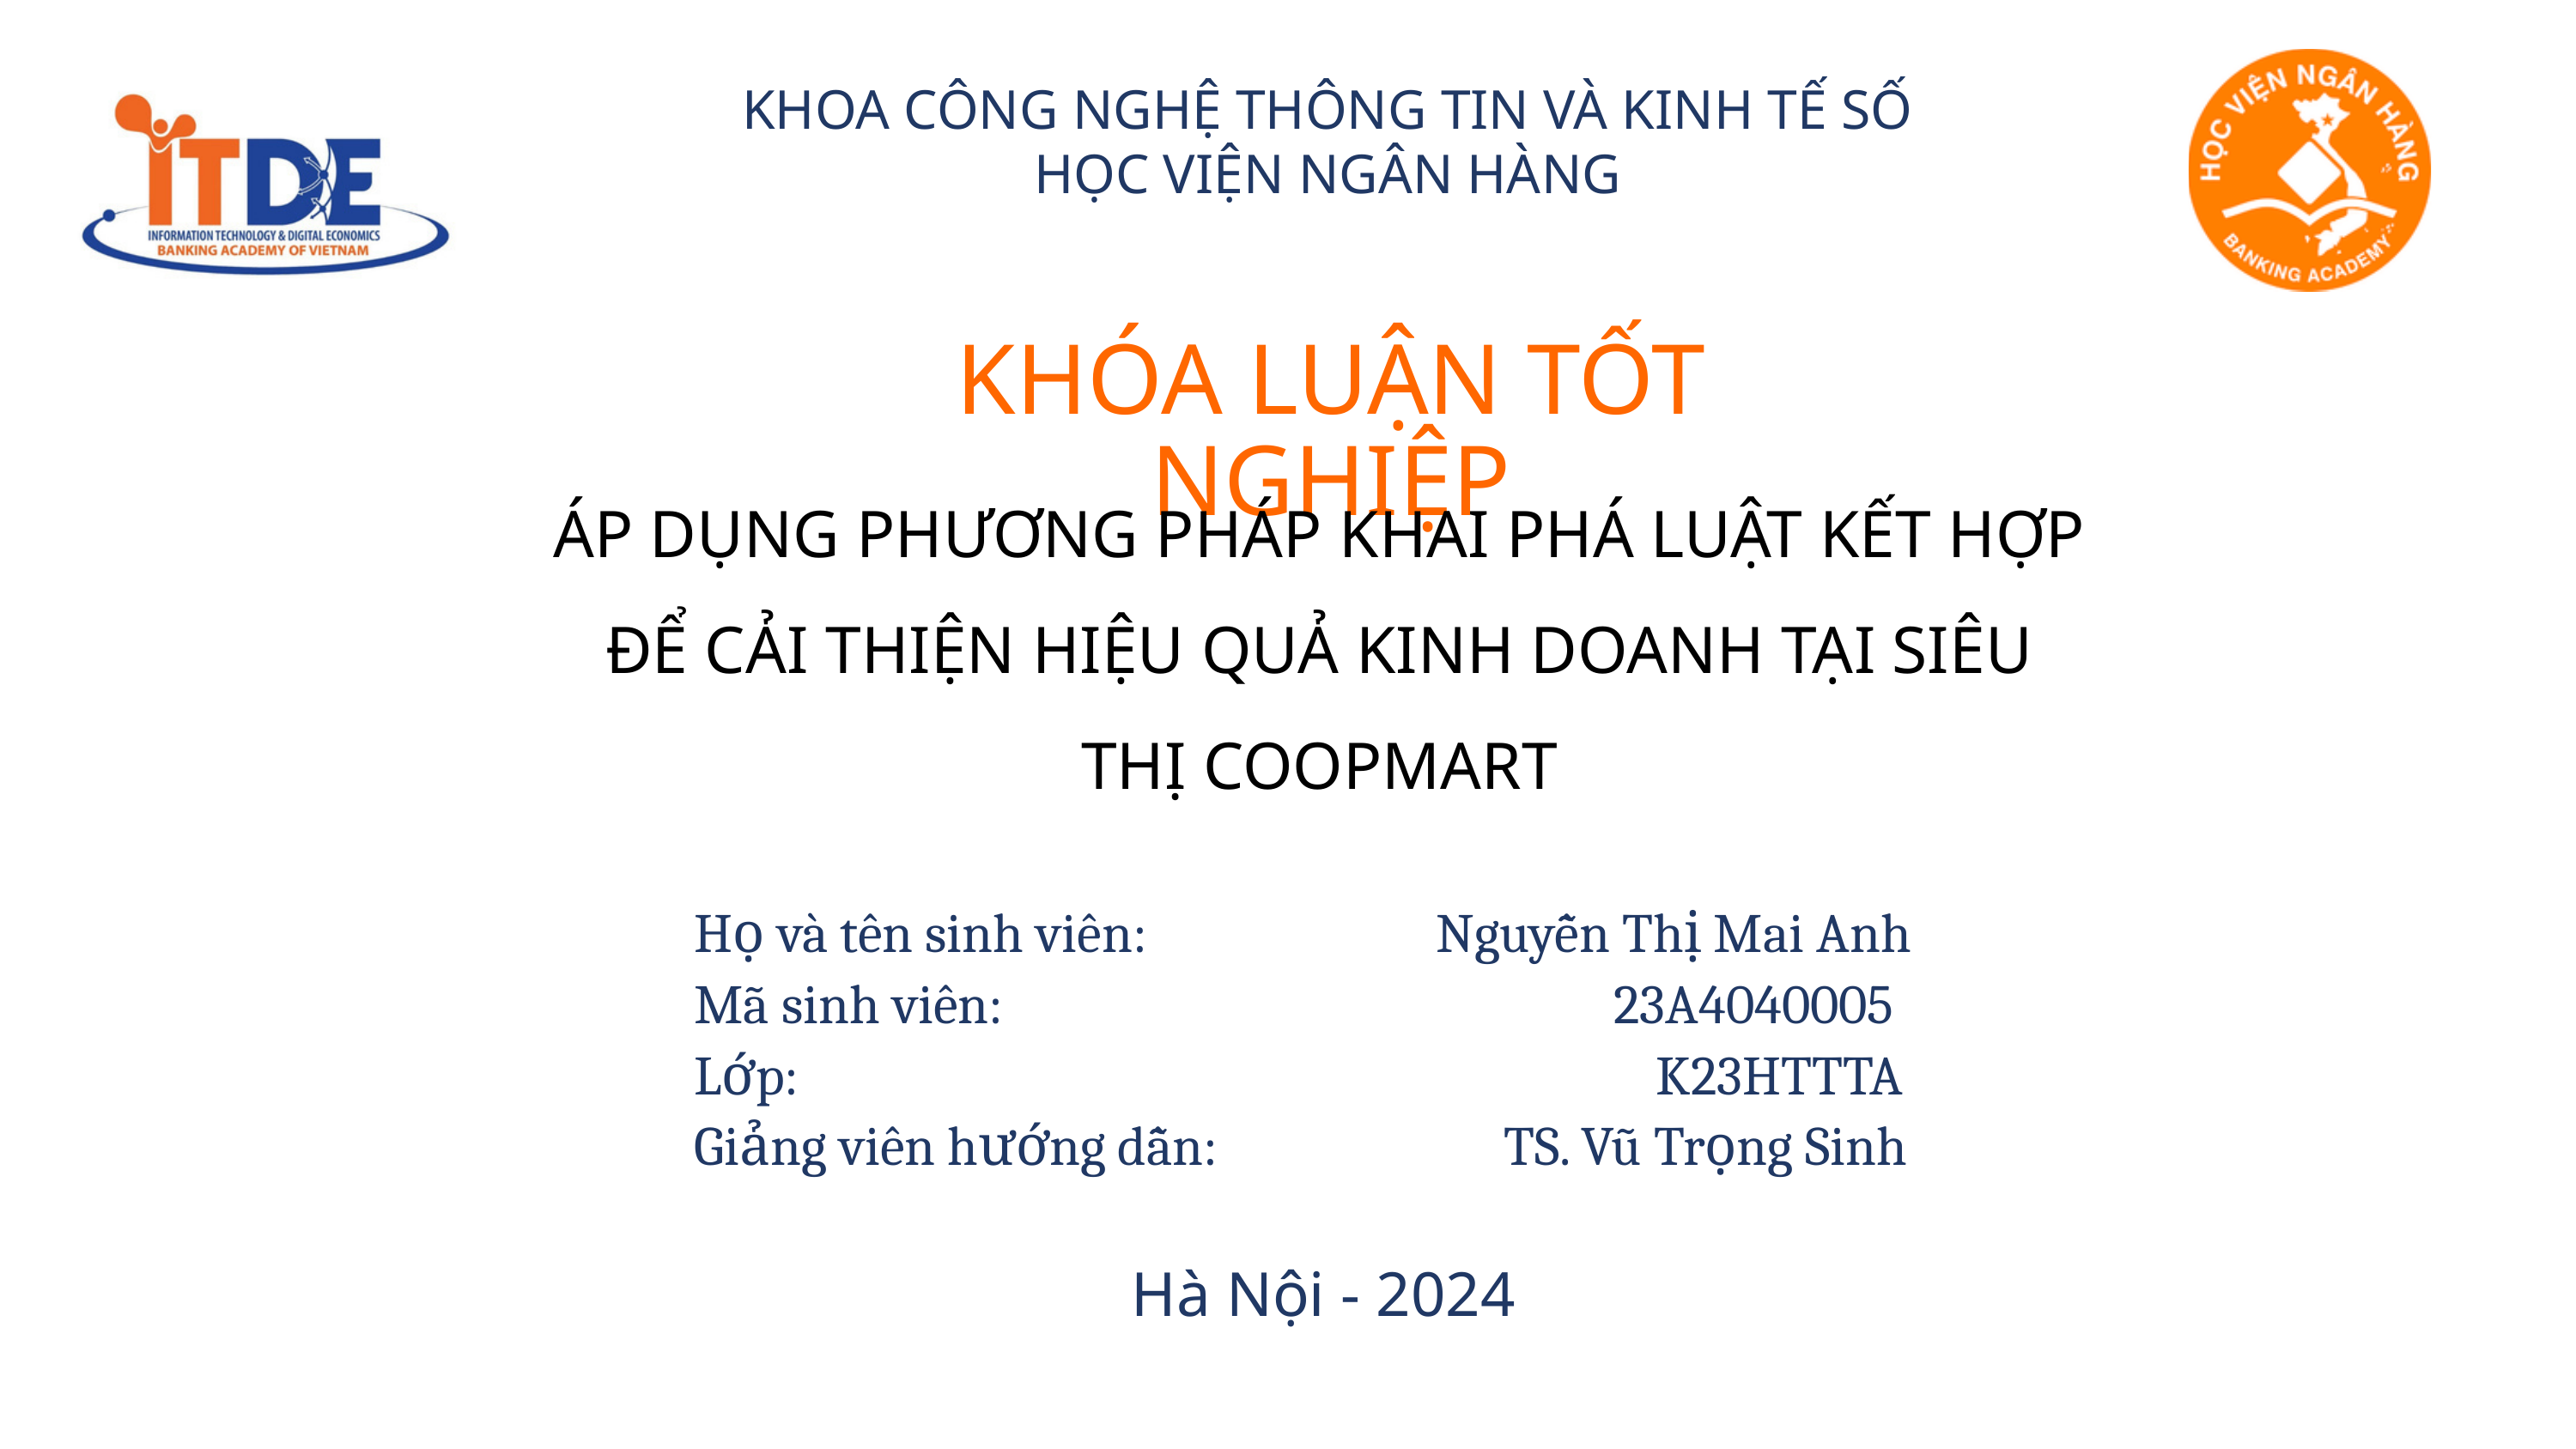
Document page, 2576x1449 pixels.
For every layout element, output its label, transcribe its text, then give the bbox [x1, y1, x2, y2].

text_box Hà Nội - 2024 [1131, 1255, 1524, 1329]
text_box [2188, 48, 2432, 292]
text_box KHÓA LUẬN TỐT NGHIỆP [769, 333, 1893, 454]
text_box Họ và tên sinh viên: Nguyễn Thị Mai Anh Mã sinh viên: 23A4040005 Lớp: K23HTTTA Giảng viên hướng dẫn: TS. Vũ Trọng Sinh [694, 892, 1961, 1177]
text_box ÁP DỤNG PHƯƠNG PHÁP KHAI PHÁ LUẬT KẾT HỢP ĐỂ CẢI THIỆN HIỆU QUẢ KINH DOANH TẠI SIÊU THỊ COOPMART [548, 454, 2092, 803]
text_box KHOA CÔNG NGHỆ THÔNG TIN VÀ KINH TẾ SỐ HỌC VIỆN NGÂN HÀNG [736, 75, 1919, 204]
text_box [61, 48, 467, 324]
